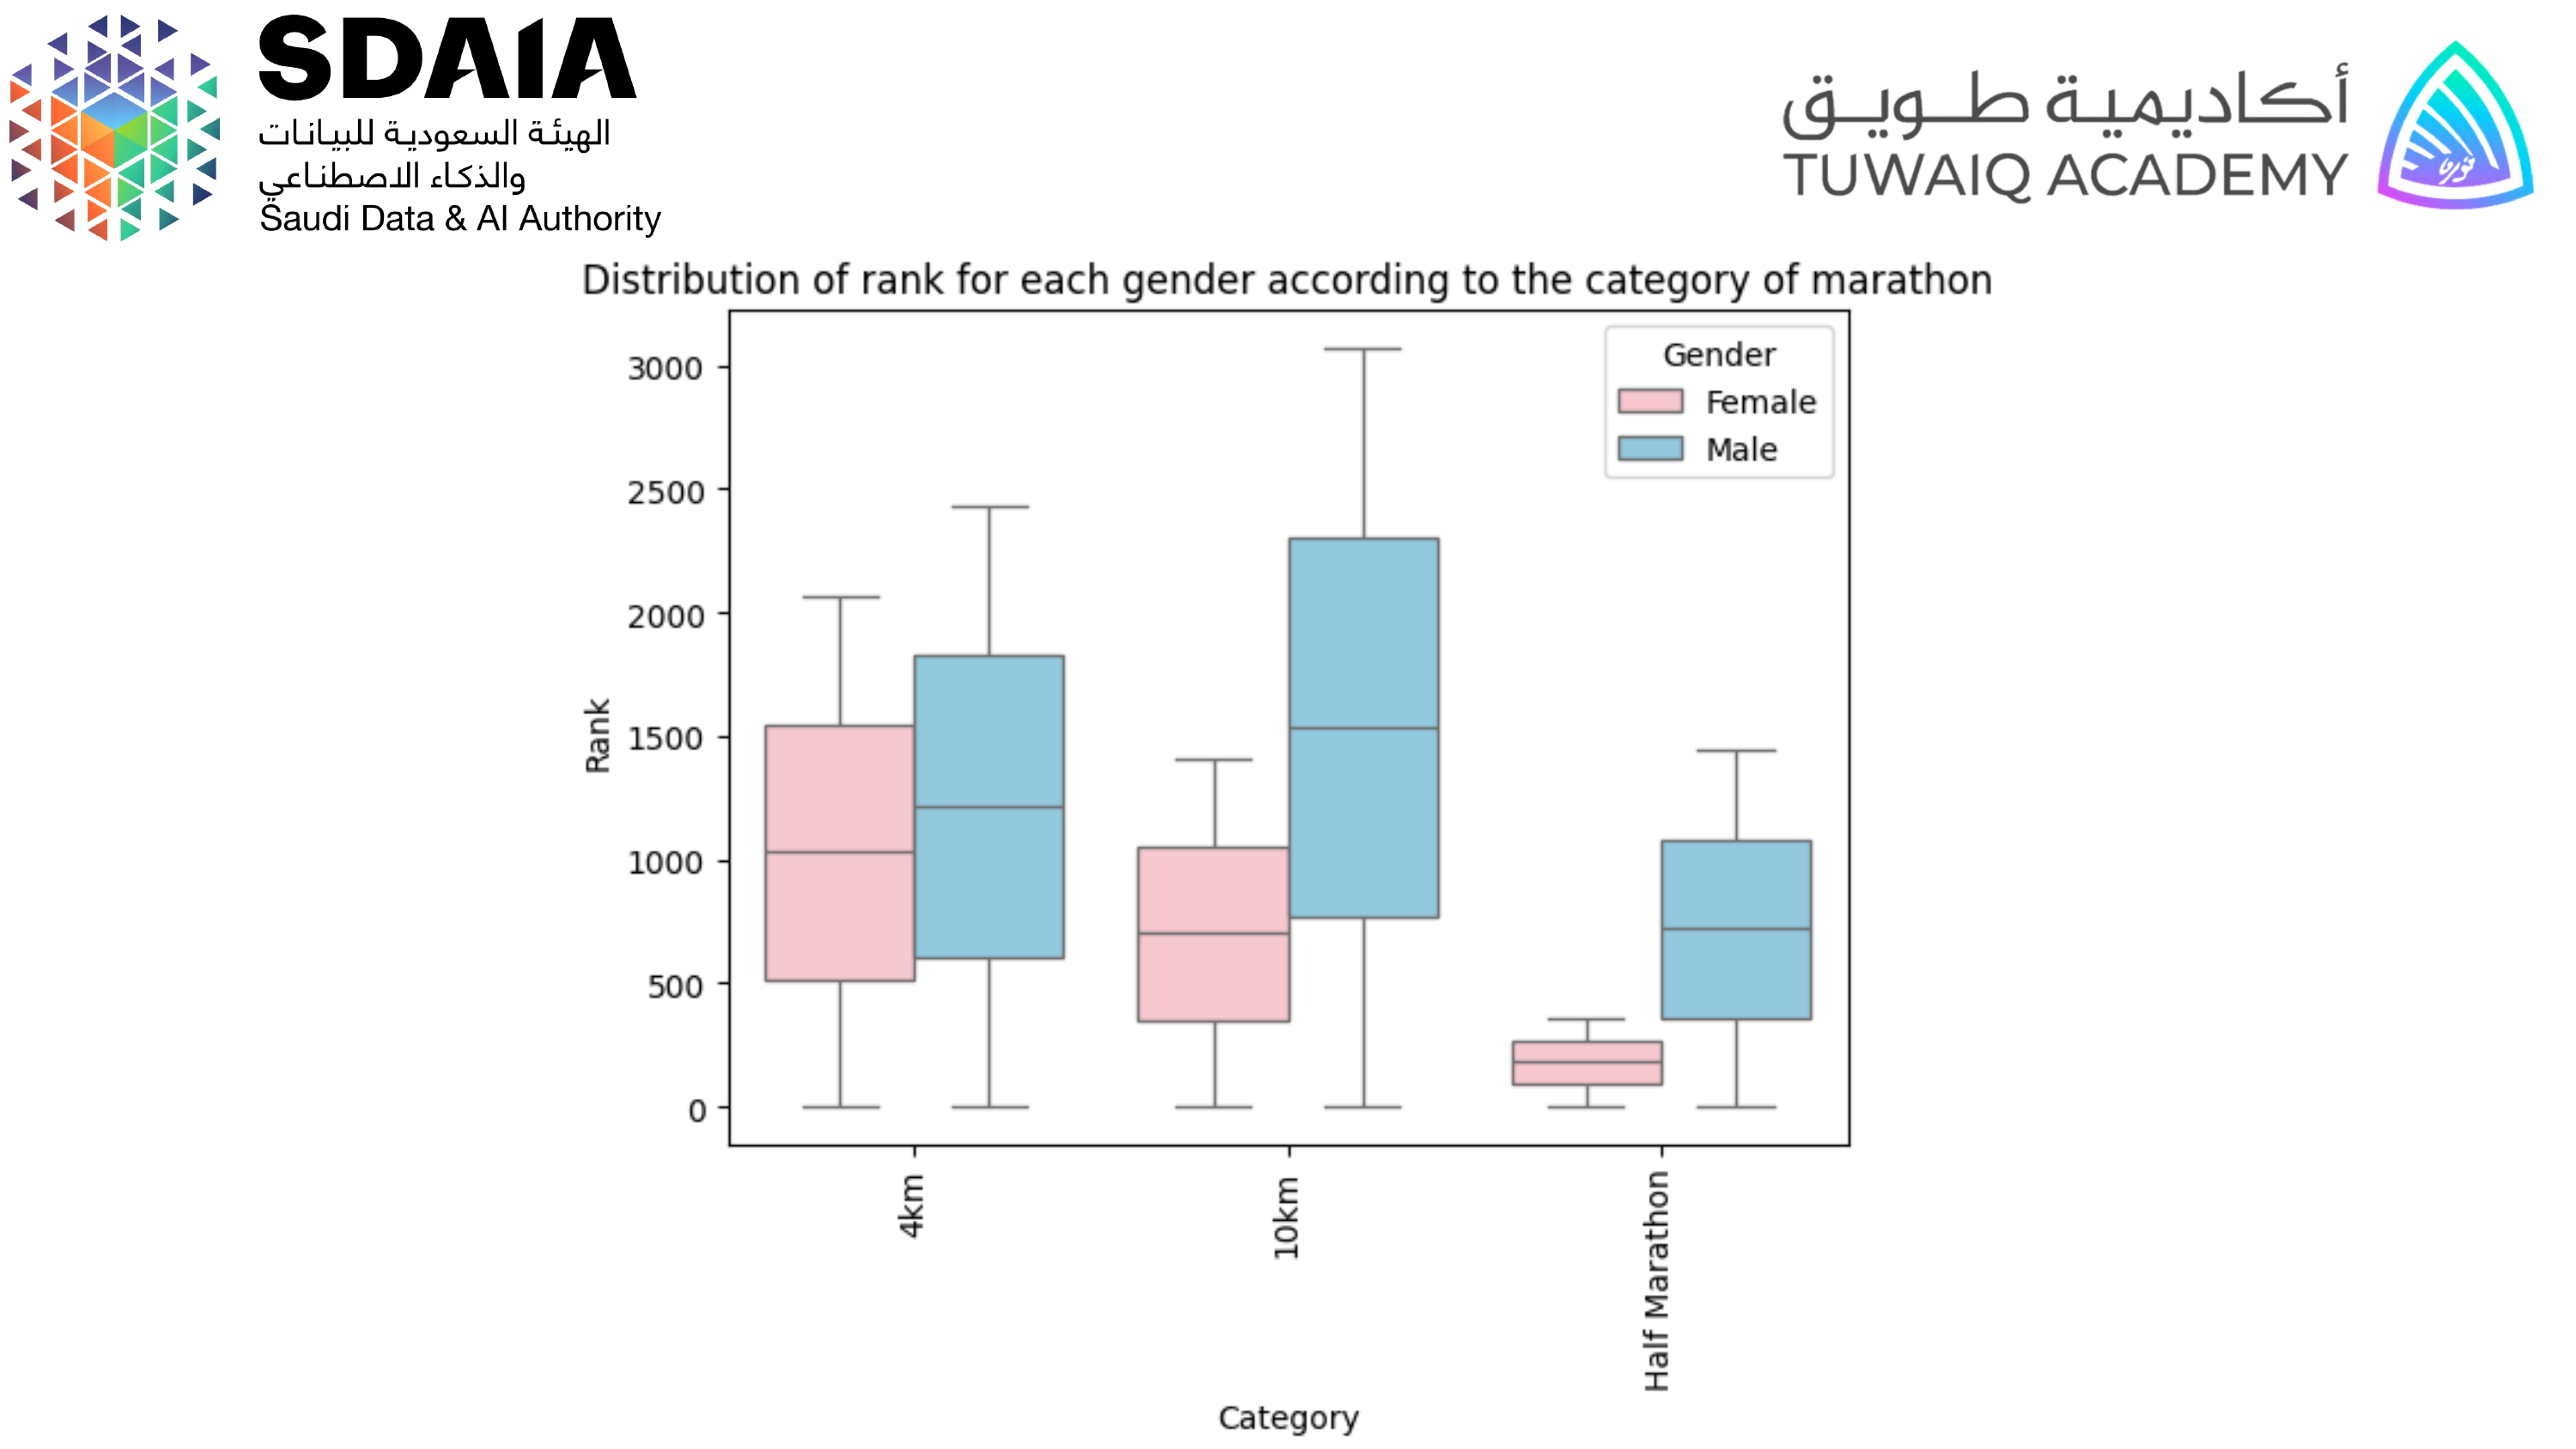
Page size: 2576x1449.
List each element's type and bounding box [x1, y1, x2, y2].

picture [9, 15, 662, 241]
text_box [560, 240, 1283, 1449]
picture [870, 0, 2576, 849]
text_box [1287, 858, 2576, 1449]
